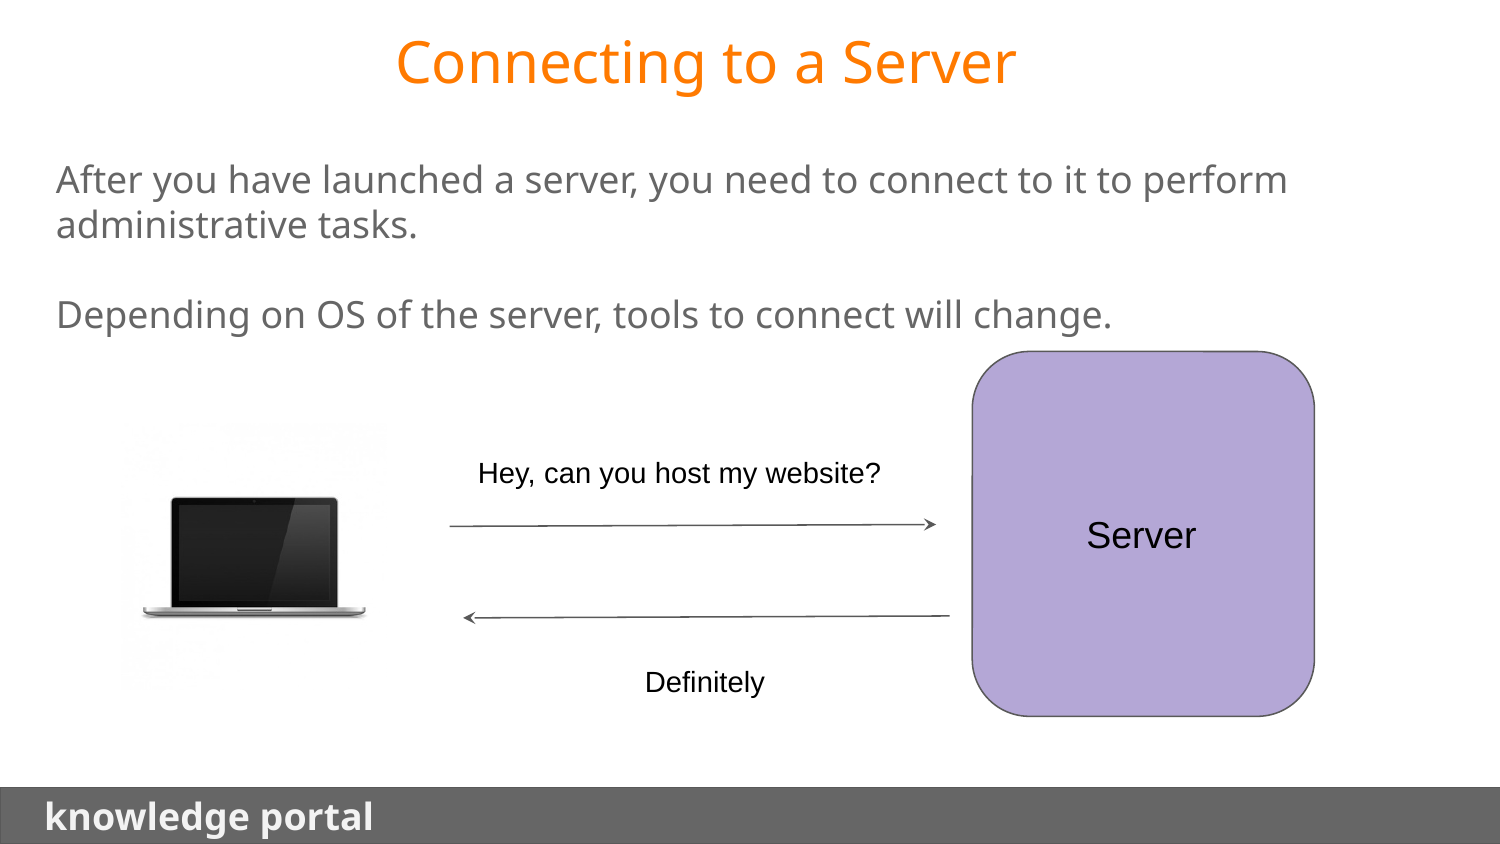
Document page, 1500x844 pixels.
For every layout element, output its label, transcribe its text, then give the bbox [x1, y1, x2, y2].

text_box After you have launched a server, you need to connect to it to perform administrative tasks. Depending on OS of the server, tools to connect will change. [40, 140, 1372, 303]
text_box Server [972, 351, 1315, 717]
subtitle Connecting to a Server [0, 10, 1413, 141]
text_box Hey, can you host my website? [462, 438, 914, 496]
text_box Definitely [481, 648, 932, 705]
text_box knowledge portal [0, 787, 1500, 844]
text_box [462, 615, 950, 619]
picture [120, 423, 388, 690]
